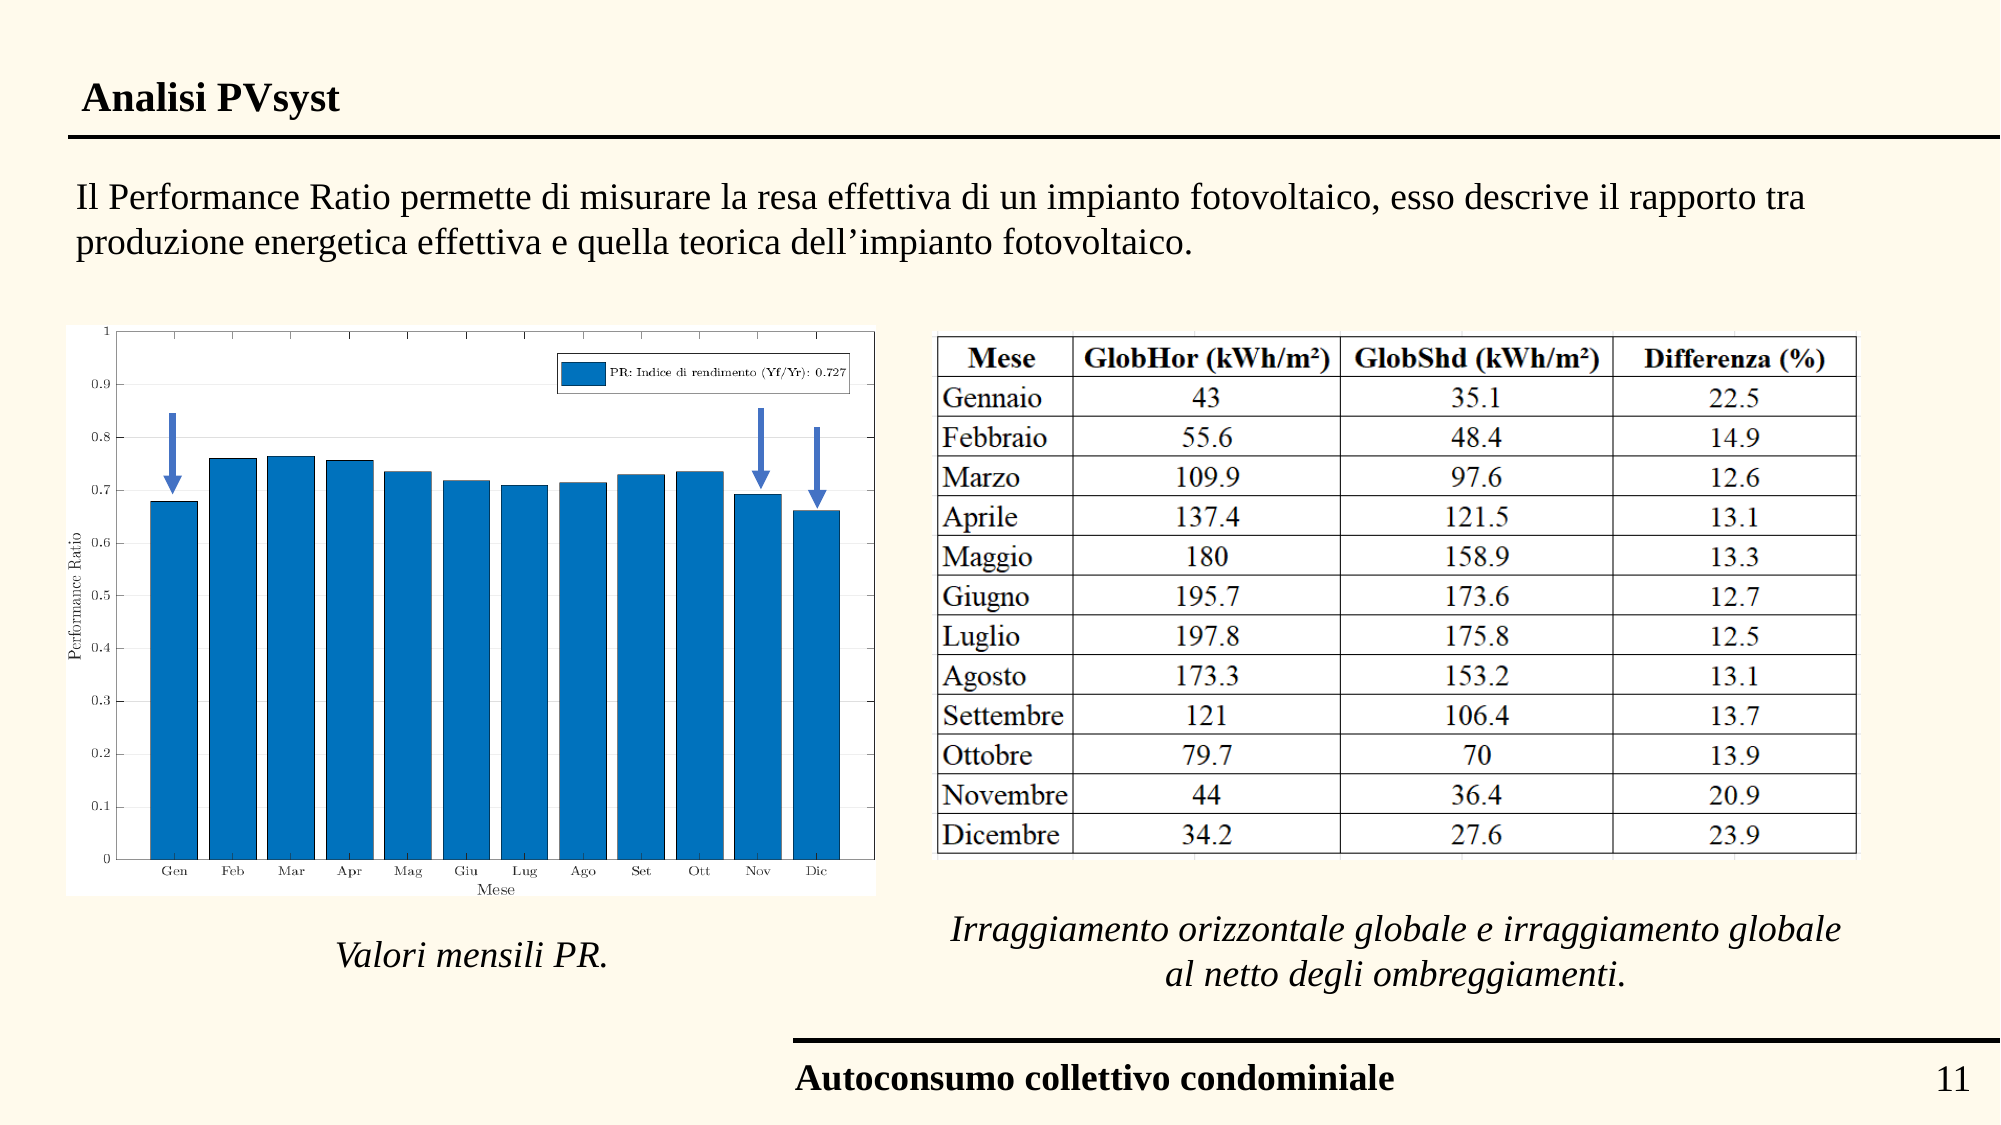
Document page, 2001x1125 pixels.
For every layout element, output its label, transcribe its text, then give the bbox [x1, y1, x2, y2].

text_box Il Performance Ratio permette di misurare la resa effettiva di un impianto fotovoltaico, esso descrive il rapporto tra produzione energetica effettiva e quella teorica dell’impianto fotovoltaico. [61, 164, 1939, 270]
text_box Irraggiamento orizzontale globale e irraggiamento globale al netto degli ombreggiamenti. [932, 896, 1861, 1001]
picture [932, 331, 1861, 860]
slide_number 11 [1905, 1041, 1987, 1113]
text_box Valori mensili PR. [68, 922, 876, 982]
picture [66, 325, 876, 896]
text_box Autoconsumo collettivo condominiale [779, 1040, 1482, 1116]
title Analisi PVsyst [66, 58, 506, 137]
